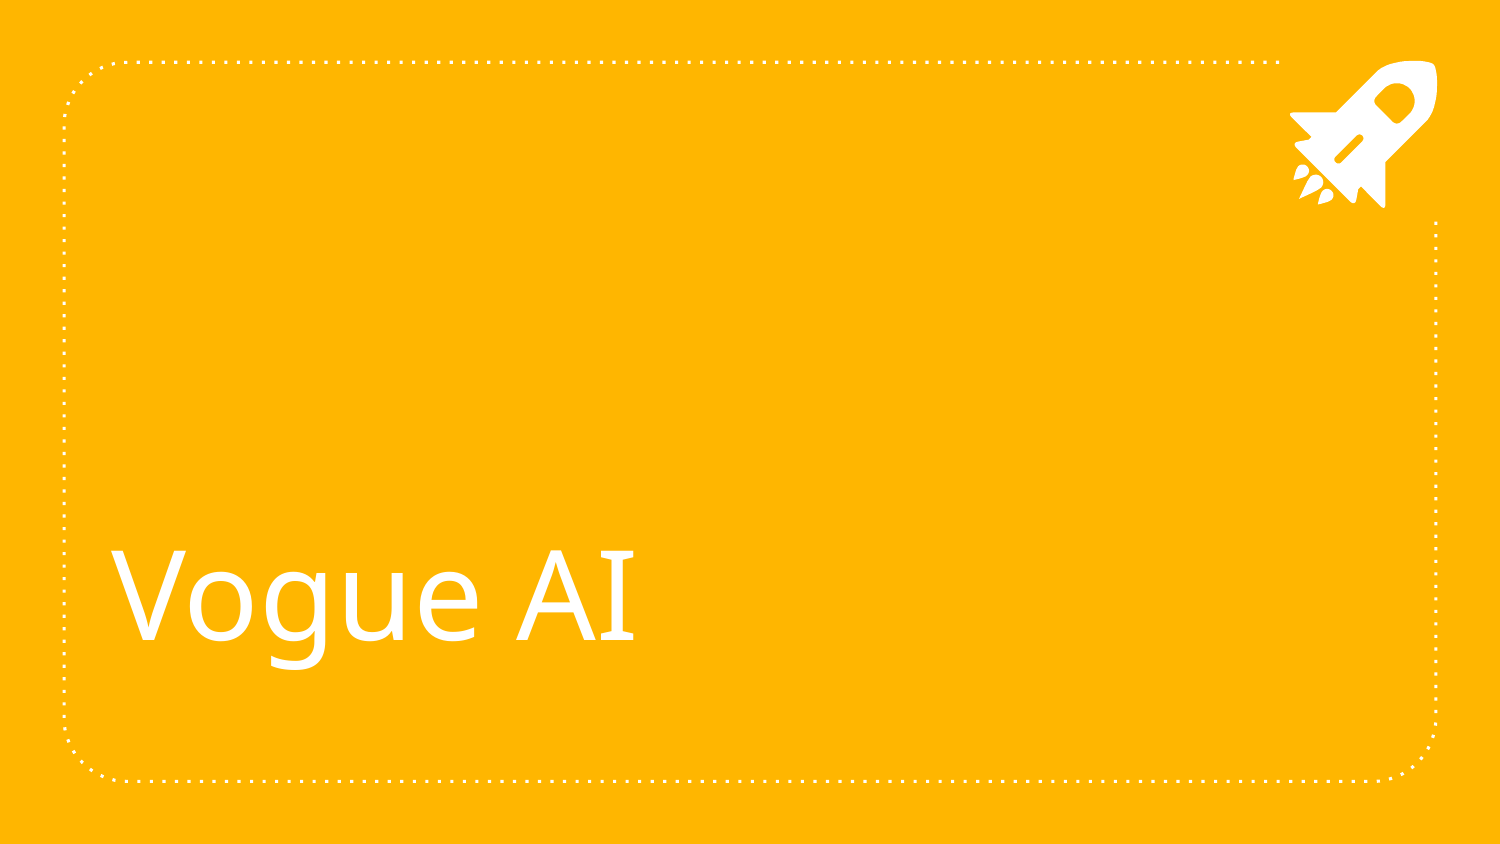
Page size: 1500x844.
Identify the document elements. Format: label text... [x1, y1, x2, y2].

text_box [1289, 60, 1438, 209]
title Vogue AI [96, 490, 1438, 681]
